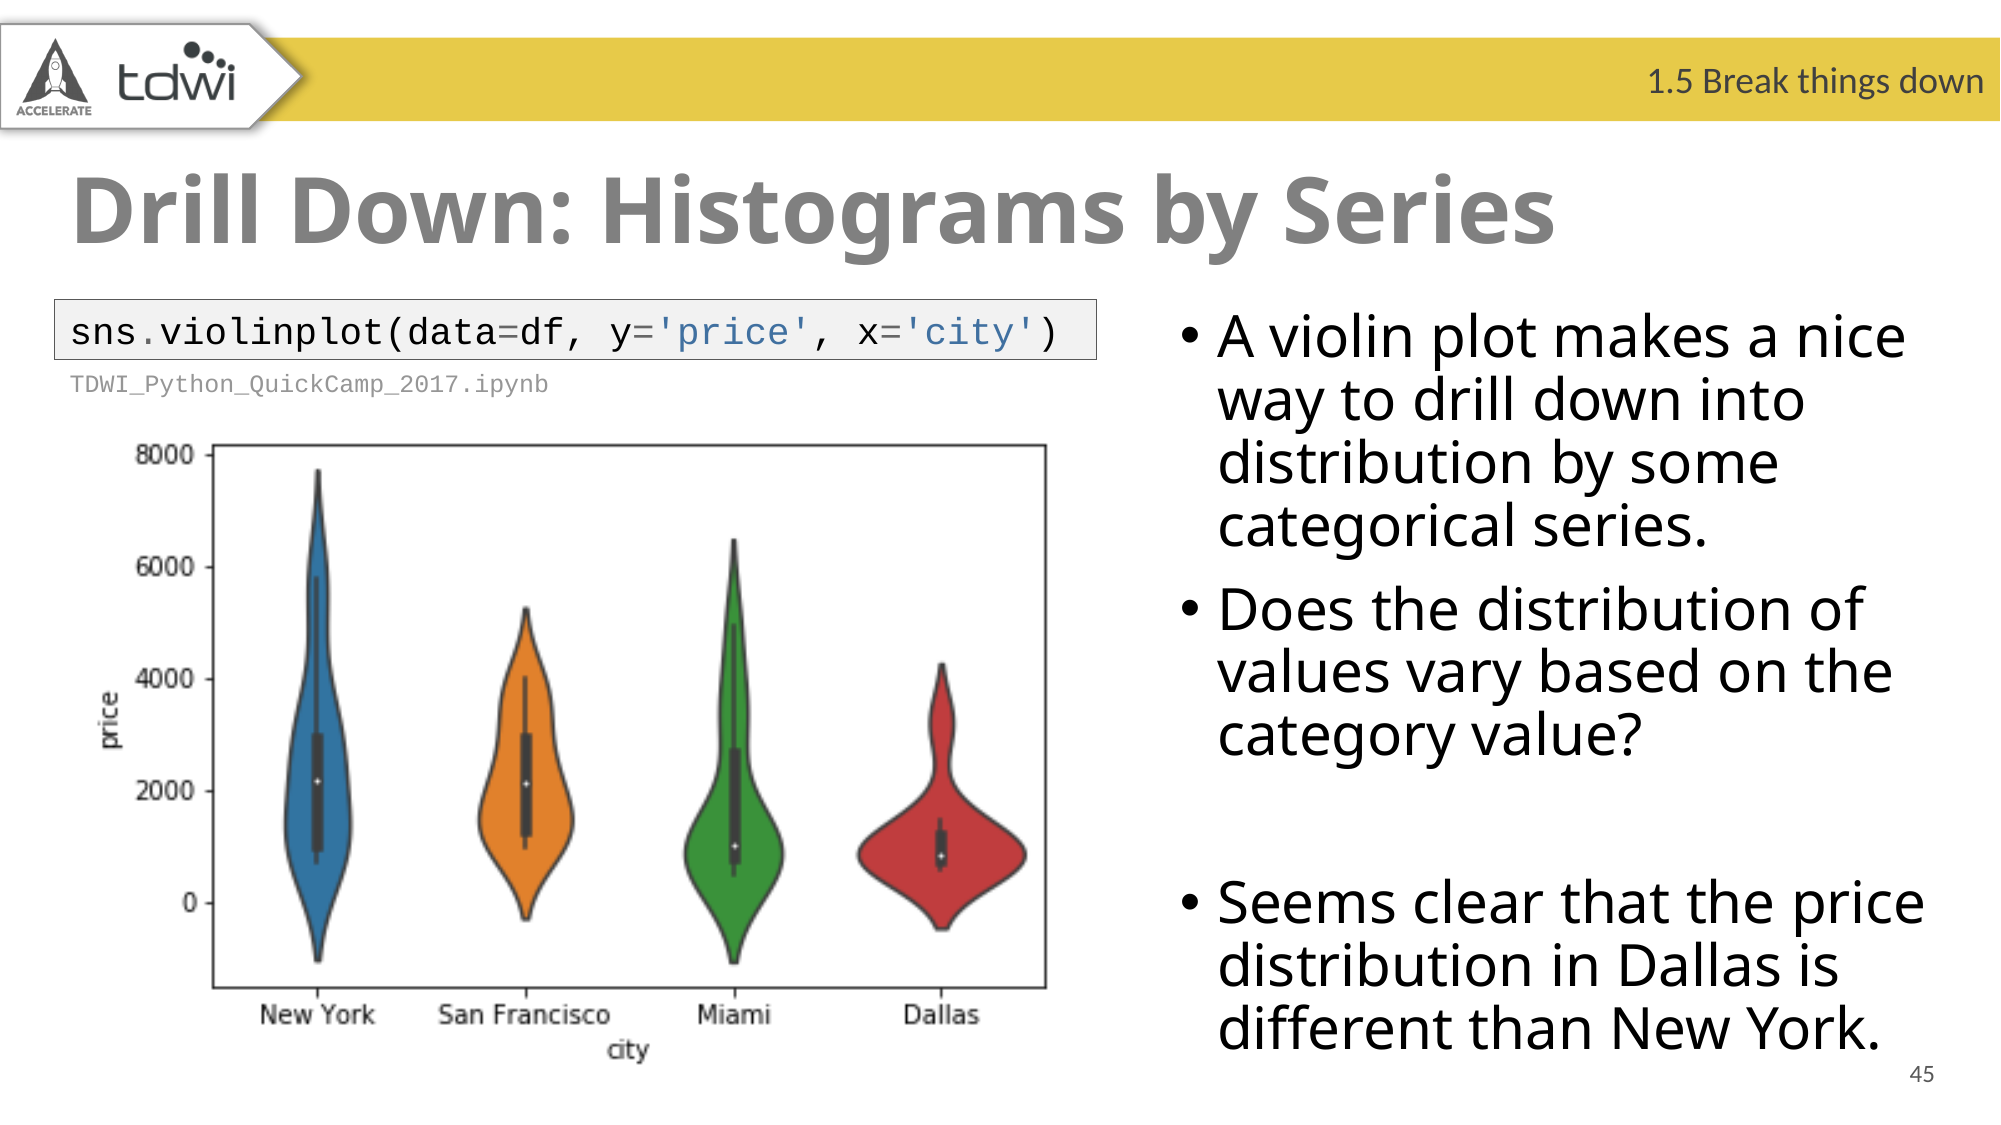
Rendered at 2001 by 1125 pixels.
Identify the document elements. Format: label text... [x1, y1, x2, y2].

text_box 1.5 Break things down [1393, 48, 2000, 109]
picture [81, 420, 1070, 1082]
text_box sns.violinplot(data=df, y='price', x='city') [54, 299, 1097, 360]
title Drill Down: Histograms by Series [54, 150, 1950, 278]
list A violin plot makes a nice way to drill down into distribution by some categorical series. Does the distribution of values vary based on the category value? Seems clear that the price distribution in Dallas is different than New York. [1164, 299, 1950, 1014]
text_box TDWI_Python_QuickCamp_2017.ipynb [54, 360, 984, 405]
slide_number 45 [1500, 1042, 1950, 1103]
picture [115, 35, 239, 108]
